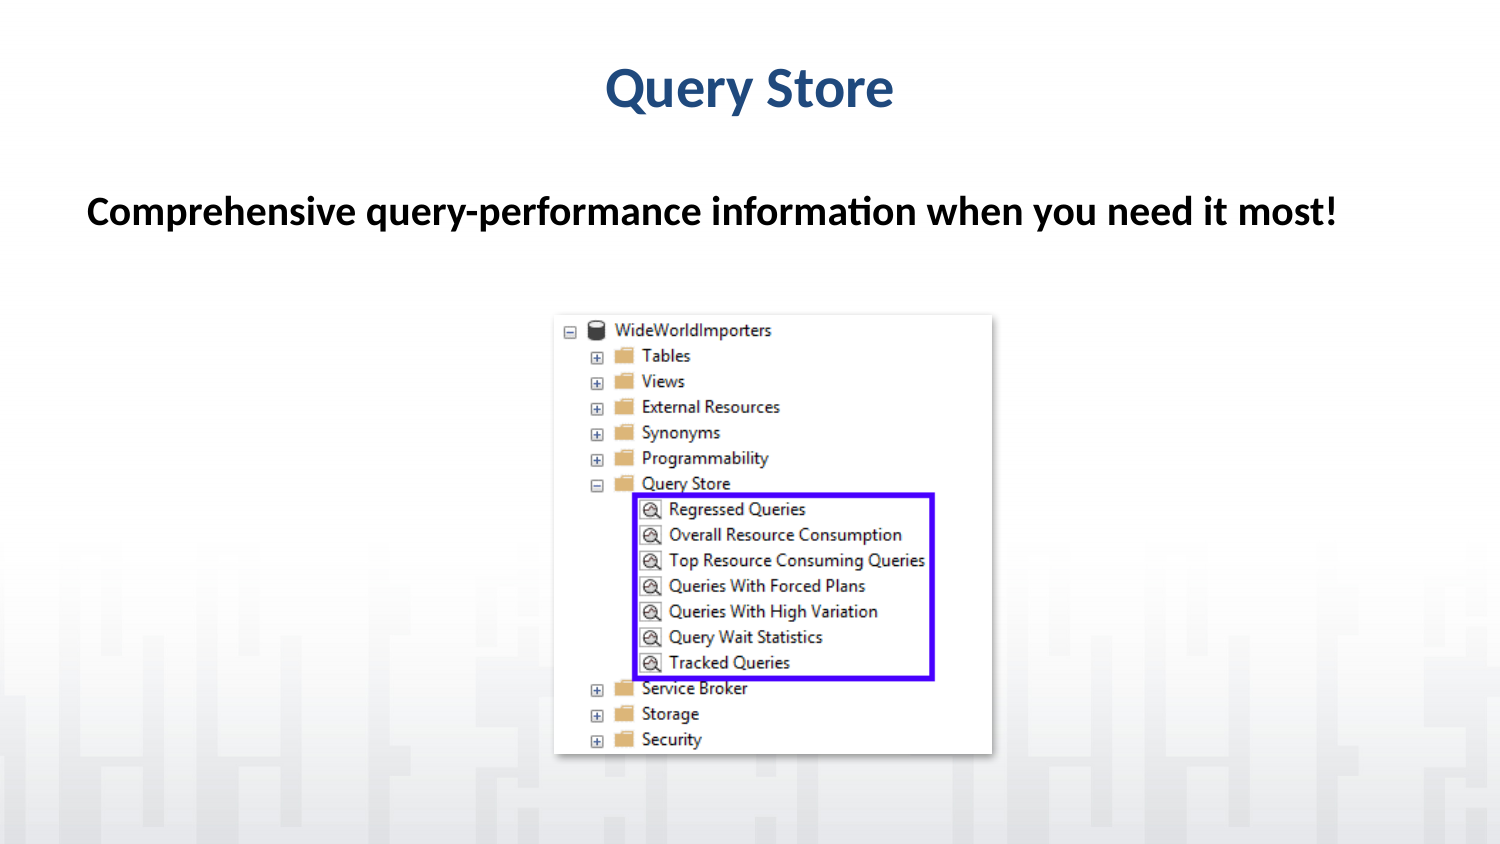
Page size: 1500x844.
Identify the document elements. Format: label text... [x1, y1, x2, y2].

title Query Store [74, 37, 1426, 132]
list Comprehensive query-performance information when you need it most! [71, 176, 1428, 300]
picture [0, 0, 1500, 844]
